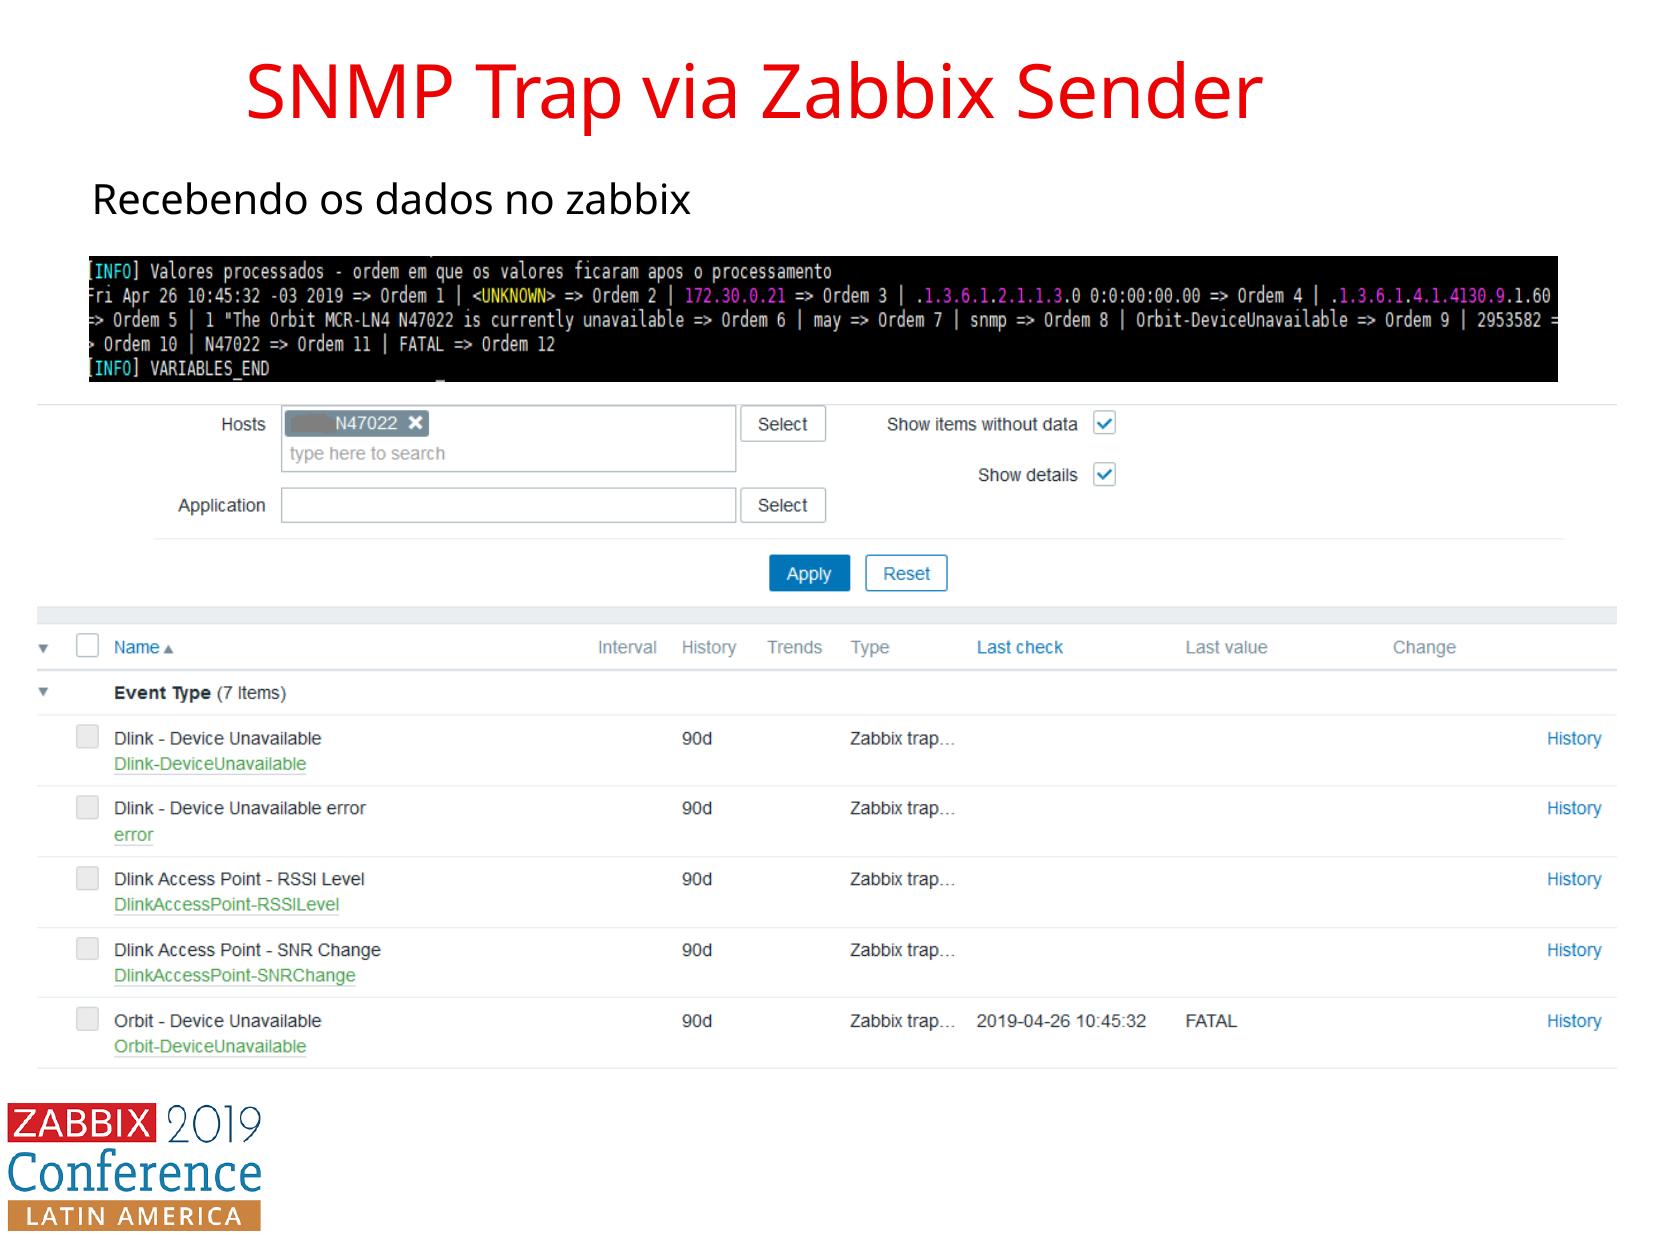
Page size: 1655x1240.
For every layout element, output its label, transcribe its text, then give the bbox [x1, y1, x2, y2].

text_box Recebendo os dados no zabbix [89, 171, 1465, 224]
text_box SNMP Trap via Zabbix Sender [243, 41, 1562, 134]
picture [89, 255, 1558, 382]
picture [37, 404, 1617, 1069]
picture [7, 1103, 261, 1232]
